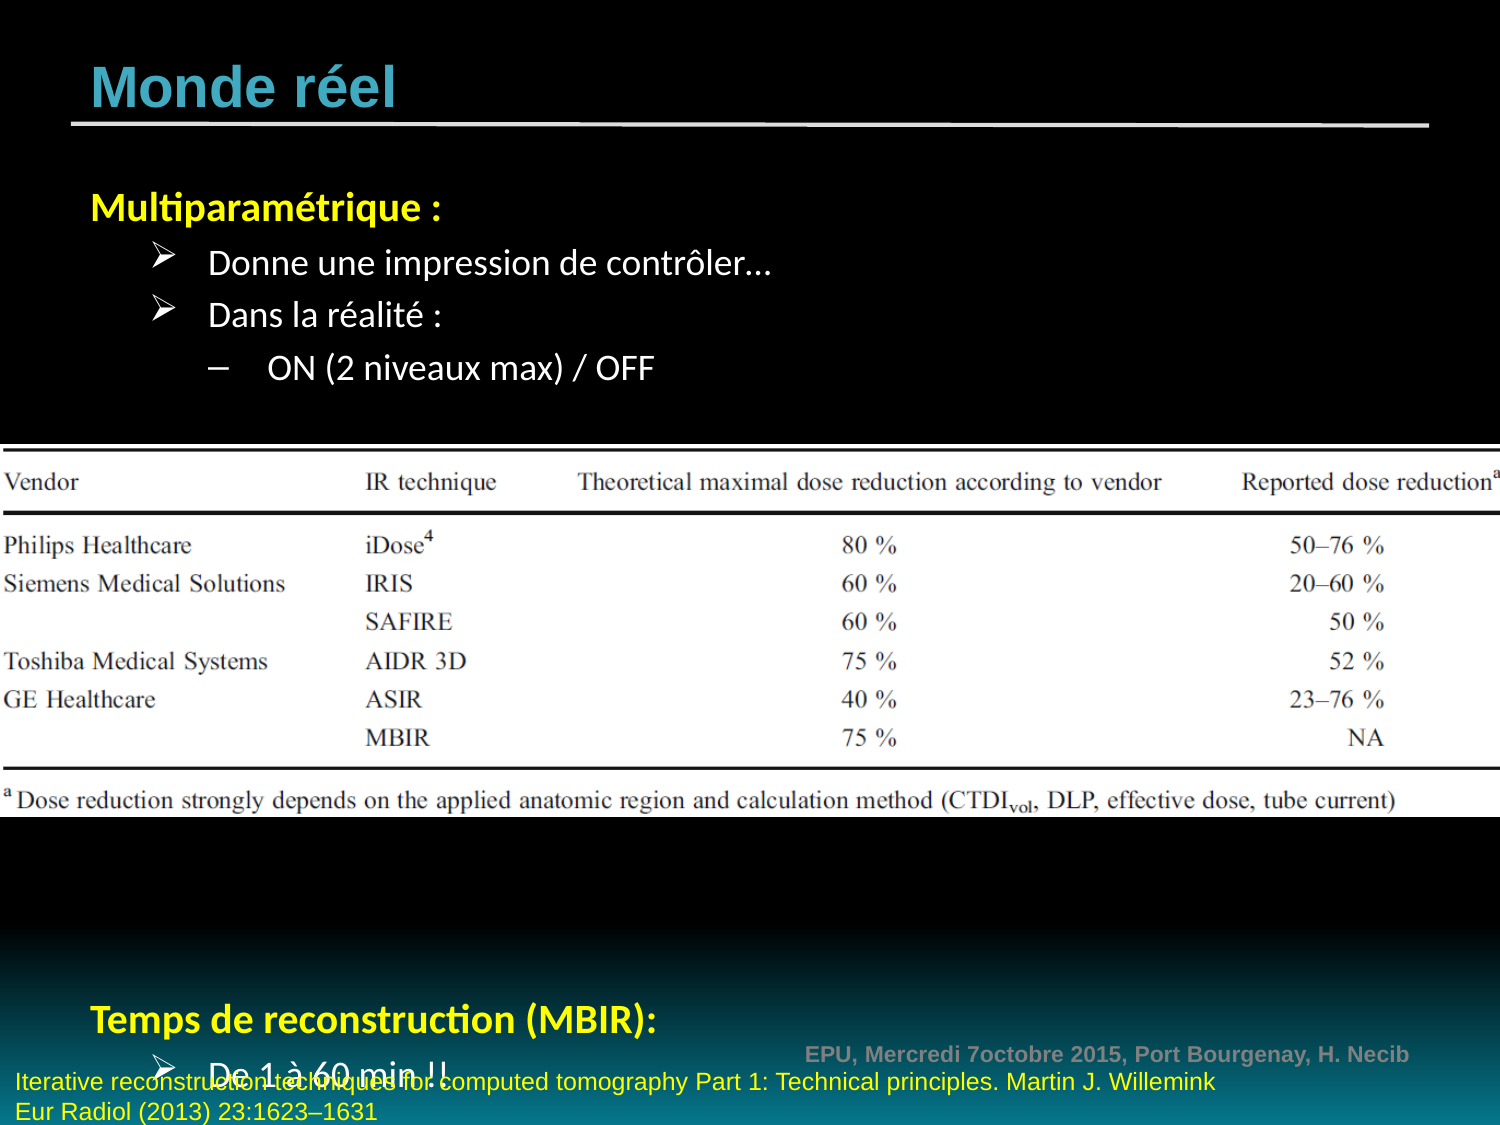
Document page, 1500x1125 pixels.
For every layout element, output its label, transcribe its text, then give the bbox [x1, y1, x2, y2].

text_box Iterative reconstruction techniques for computed tomography Part 1: Technical principles. Martin J. Willemink Eur Radiol (2013) 23:1623–1631 [0, 1058, 1353, 1125]
title Monde réel [75, 42, 1425, 126]
picture [0, 444, 1500, 818]
list Multiparamétrique : Donne une impression de contrôler… Dans la réalité : ON (2 niveaux max) / OFF Temps de reconstruction (MBIR): De 1 à 60 min !! [75, 172, 1425, 442]
